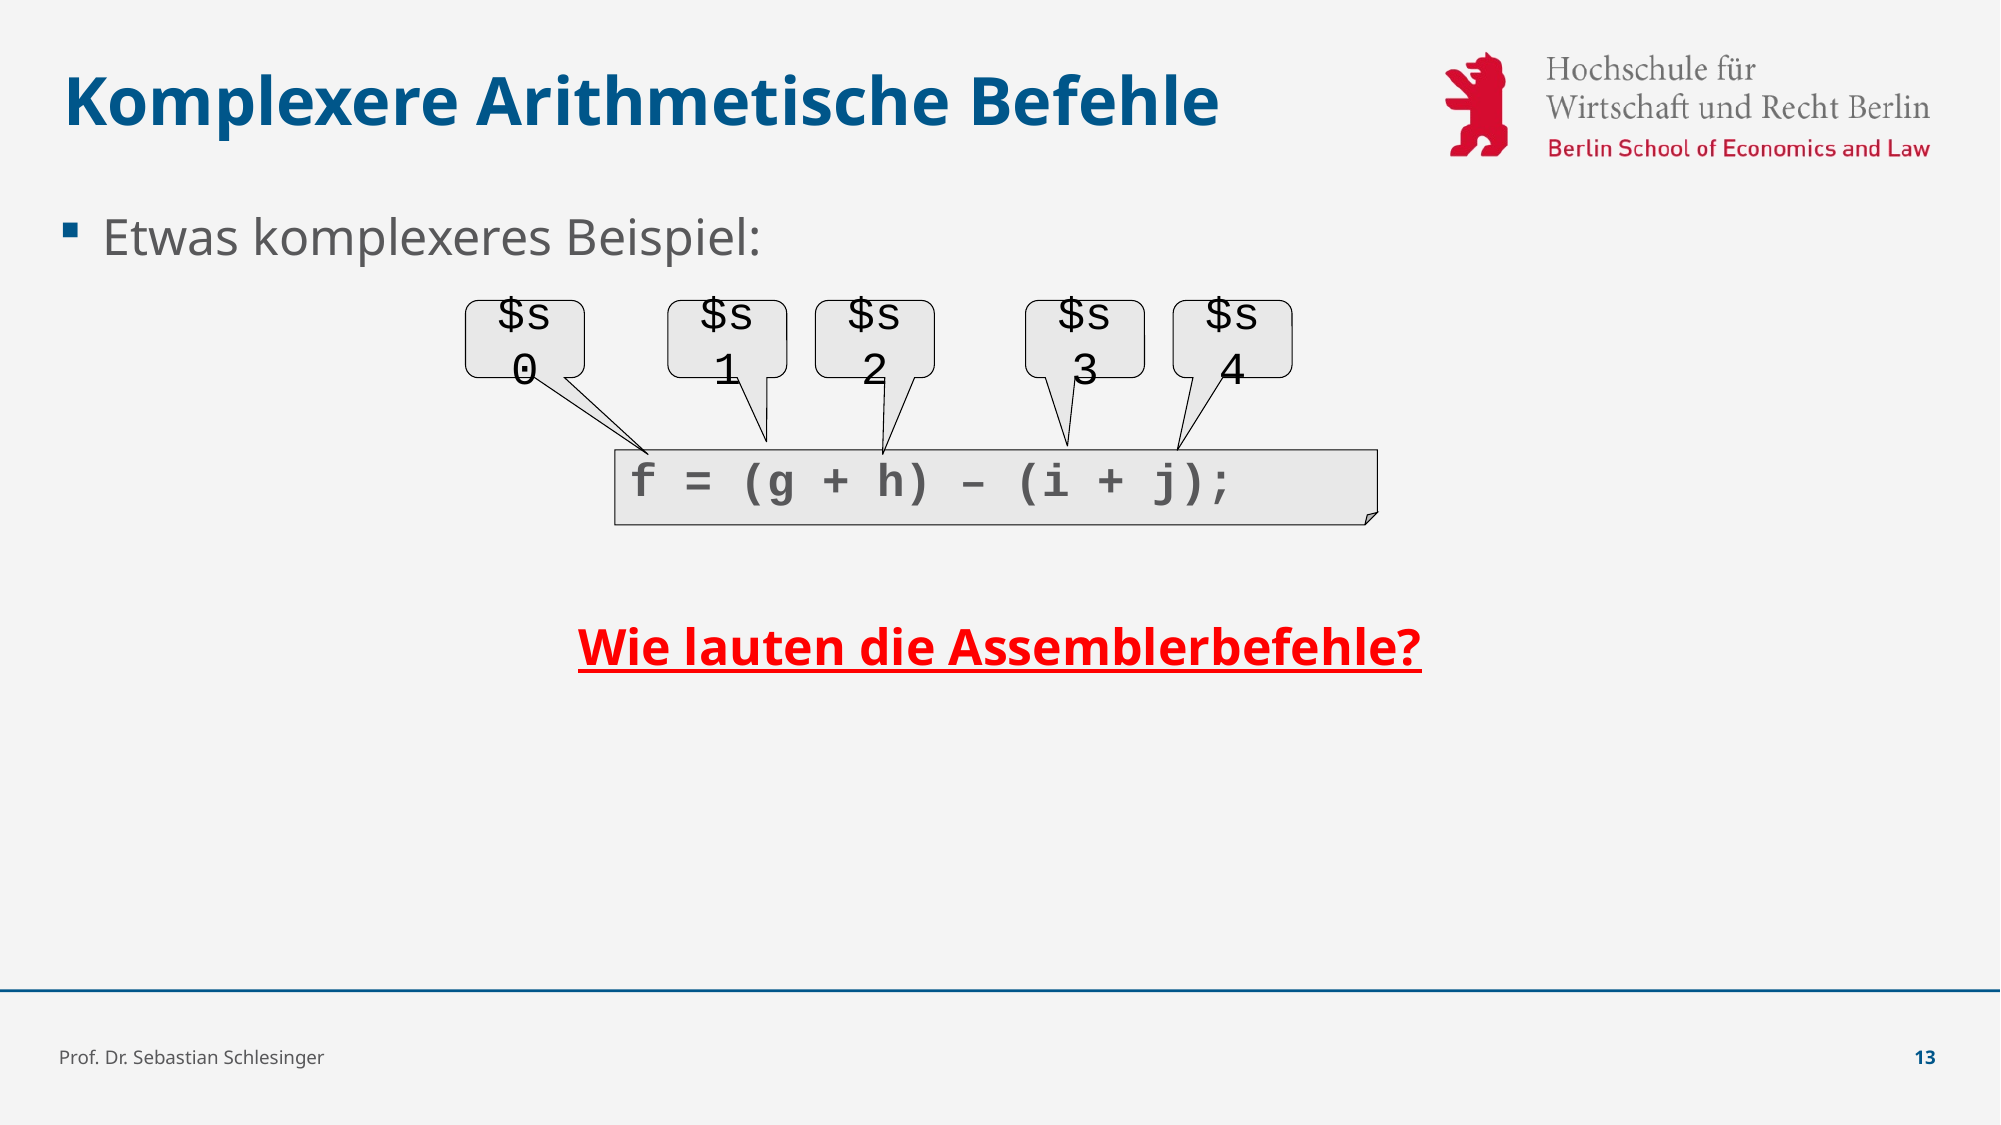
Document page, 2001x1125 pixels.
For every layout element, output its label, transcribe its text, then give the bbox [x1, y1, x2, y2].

text_box $s0 [464, 299, 649, 456]
text_box $s1 [667, 299, 788, 443]
text_box $s4 [1172, 299, 1293, 451]
slide_number 13 [1805, 1012, 1941, 1072]
text_box $s2 [814, 299, 935, 455]
picture [1434, 49, 1937, 165]
footer Prof. Dr. Sebastian Schlesinger [58, 1012, 1440, 1072]
list Etwas komplexeres Beispiel: Wie lauten die Assemblerbefehle? [59, 212, 1941, 943]
title Komplexere Arithmetische Befehle [63, 56, 1314, 151]
text_box f = (g + h) – (i + j); [614, 449, 1380, 526]
text_box $s3 [1025, 299, 1146, 447]
